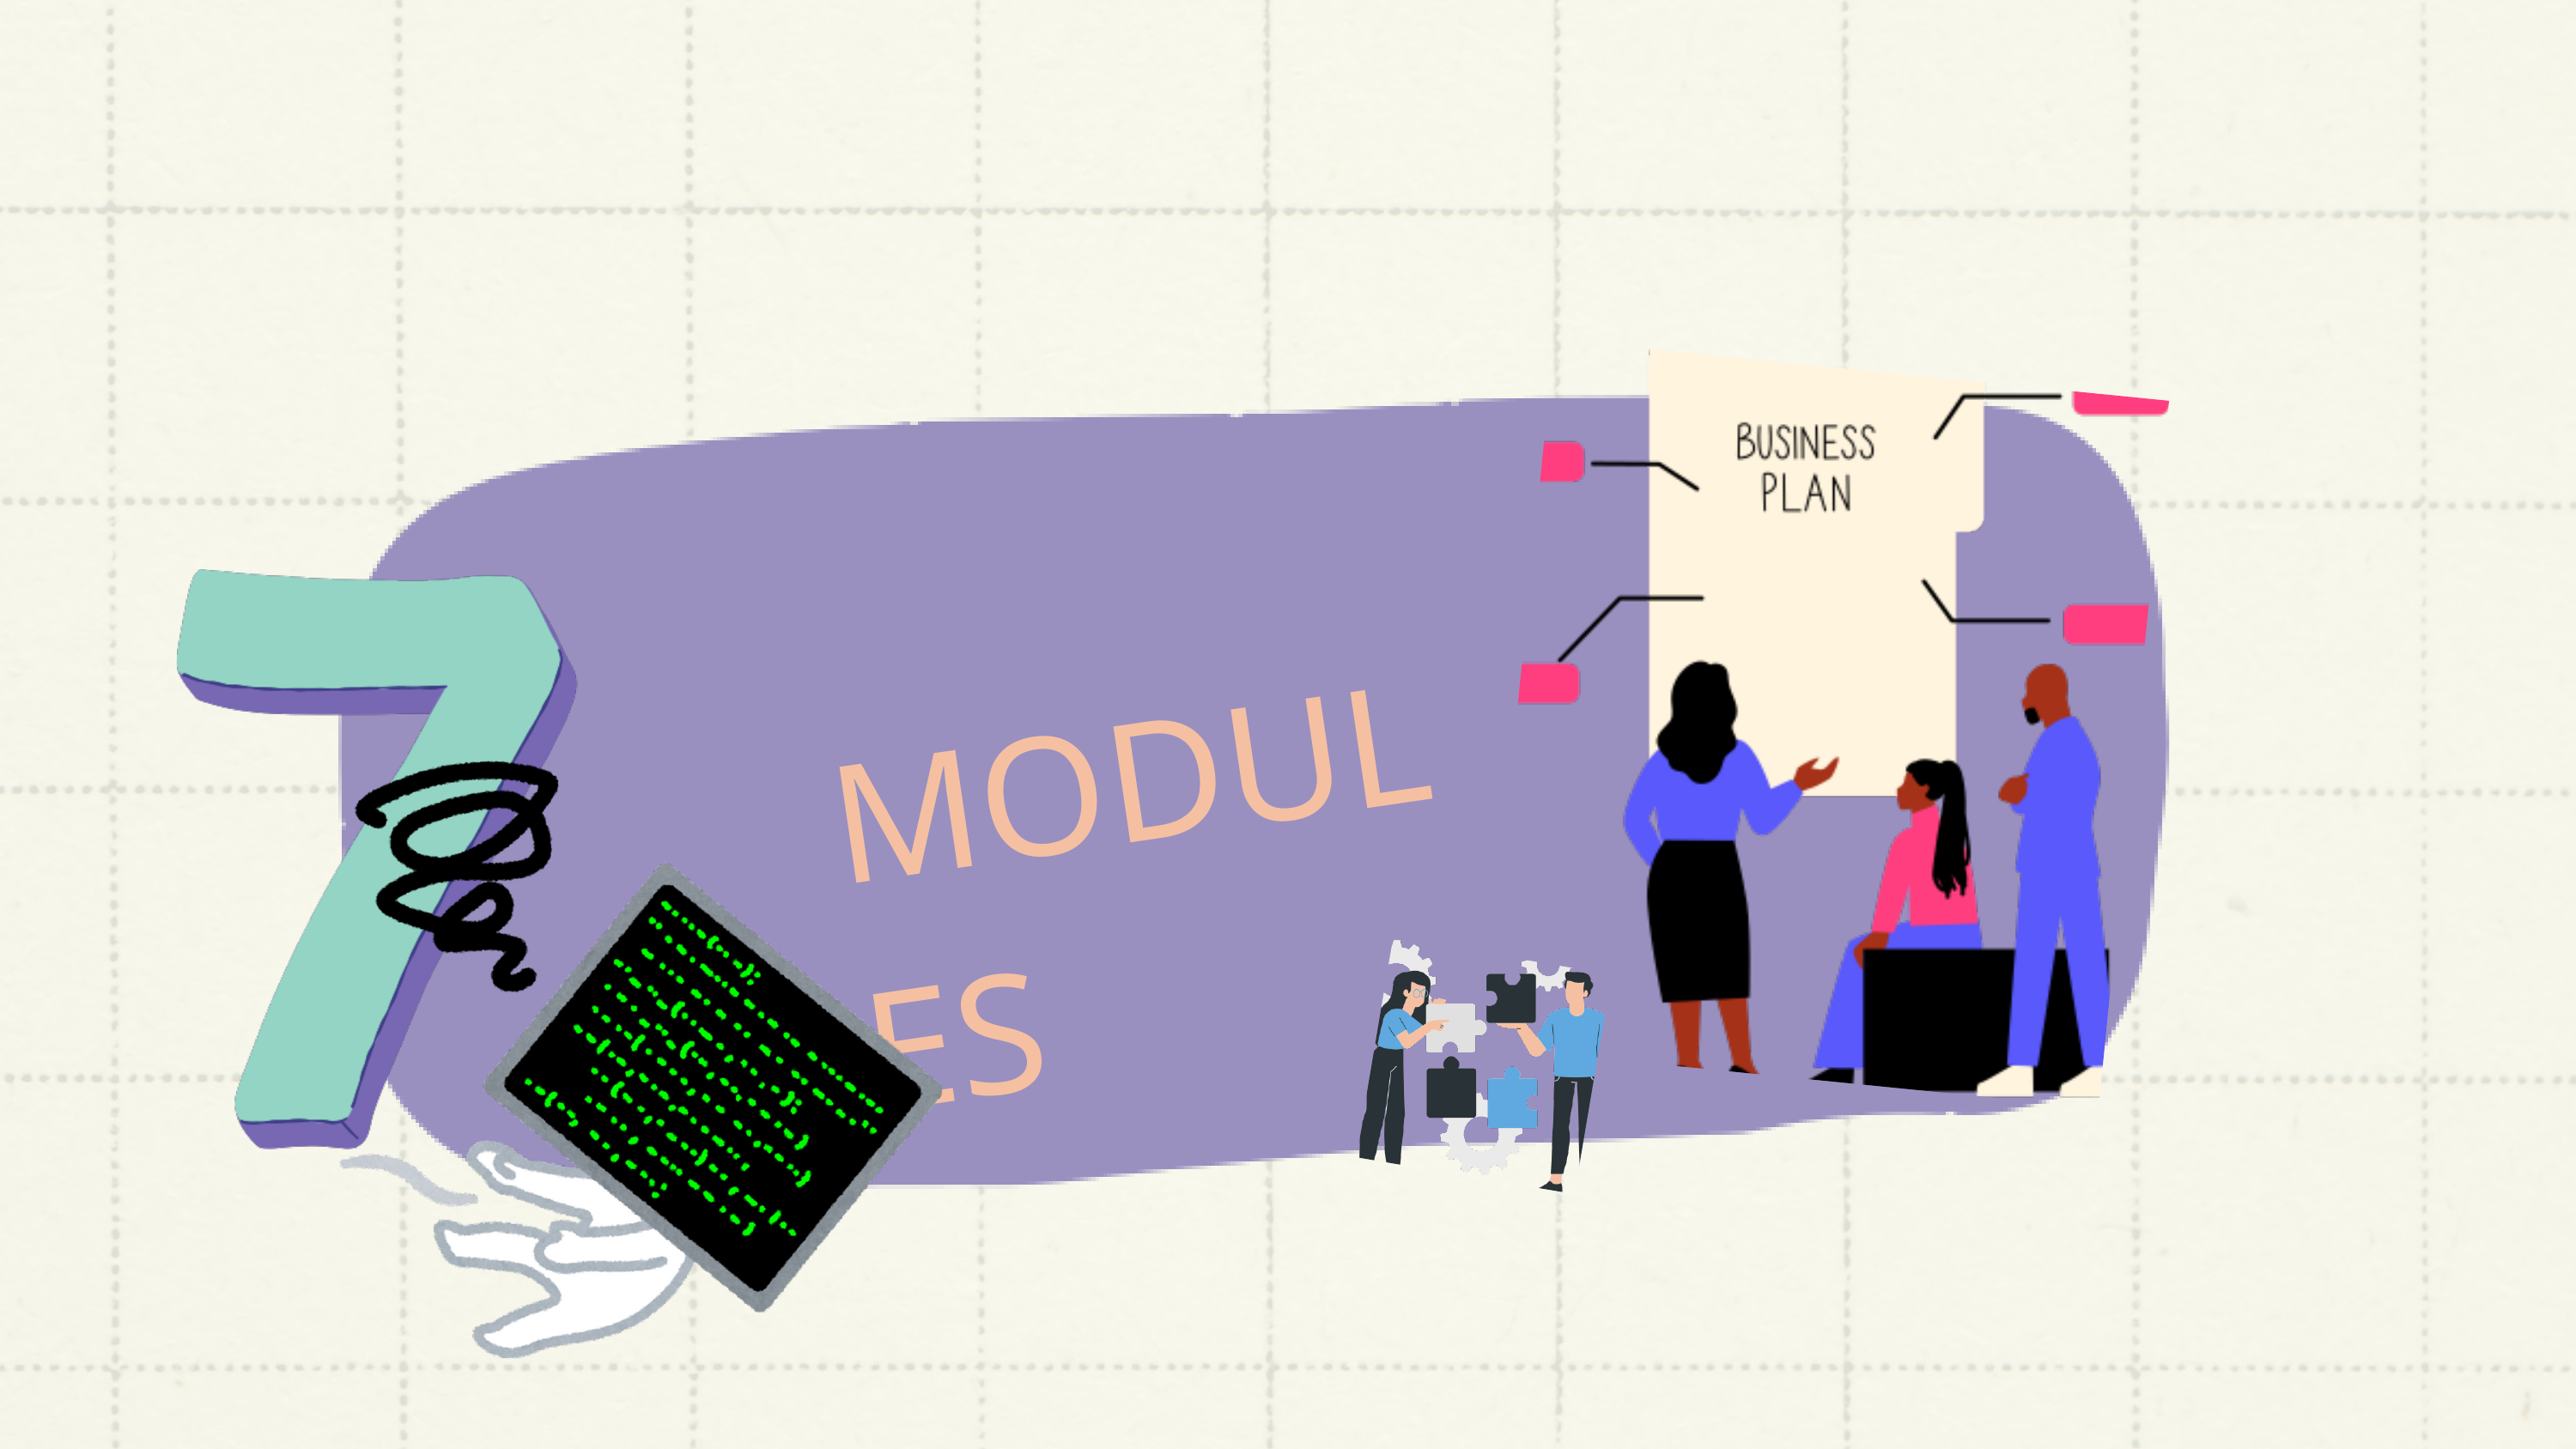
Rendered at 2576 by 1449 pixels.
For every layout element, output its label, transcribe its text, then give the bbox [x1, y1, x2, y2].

text_box [1356, 937, 1598, 1194]
text_box [2118, 395, 2170, 400]
text_box [337, 761, 943, 1359]
text_box [0, 0, 2576, 1449]
text_box [943, 402, 2170, 1204]
text_box [176, 569, 579, 1149]
text_box [1483, 339, 2170, 1108]
text_box [338, 395, 1548, 954]
text_box MODULES [812, 602, 1465, 1136]
